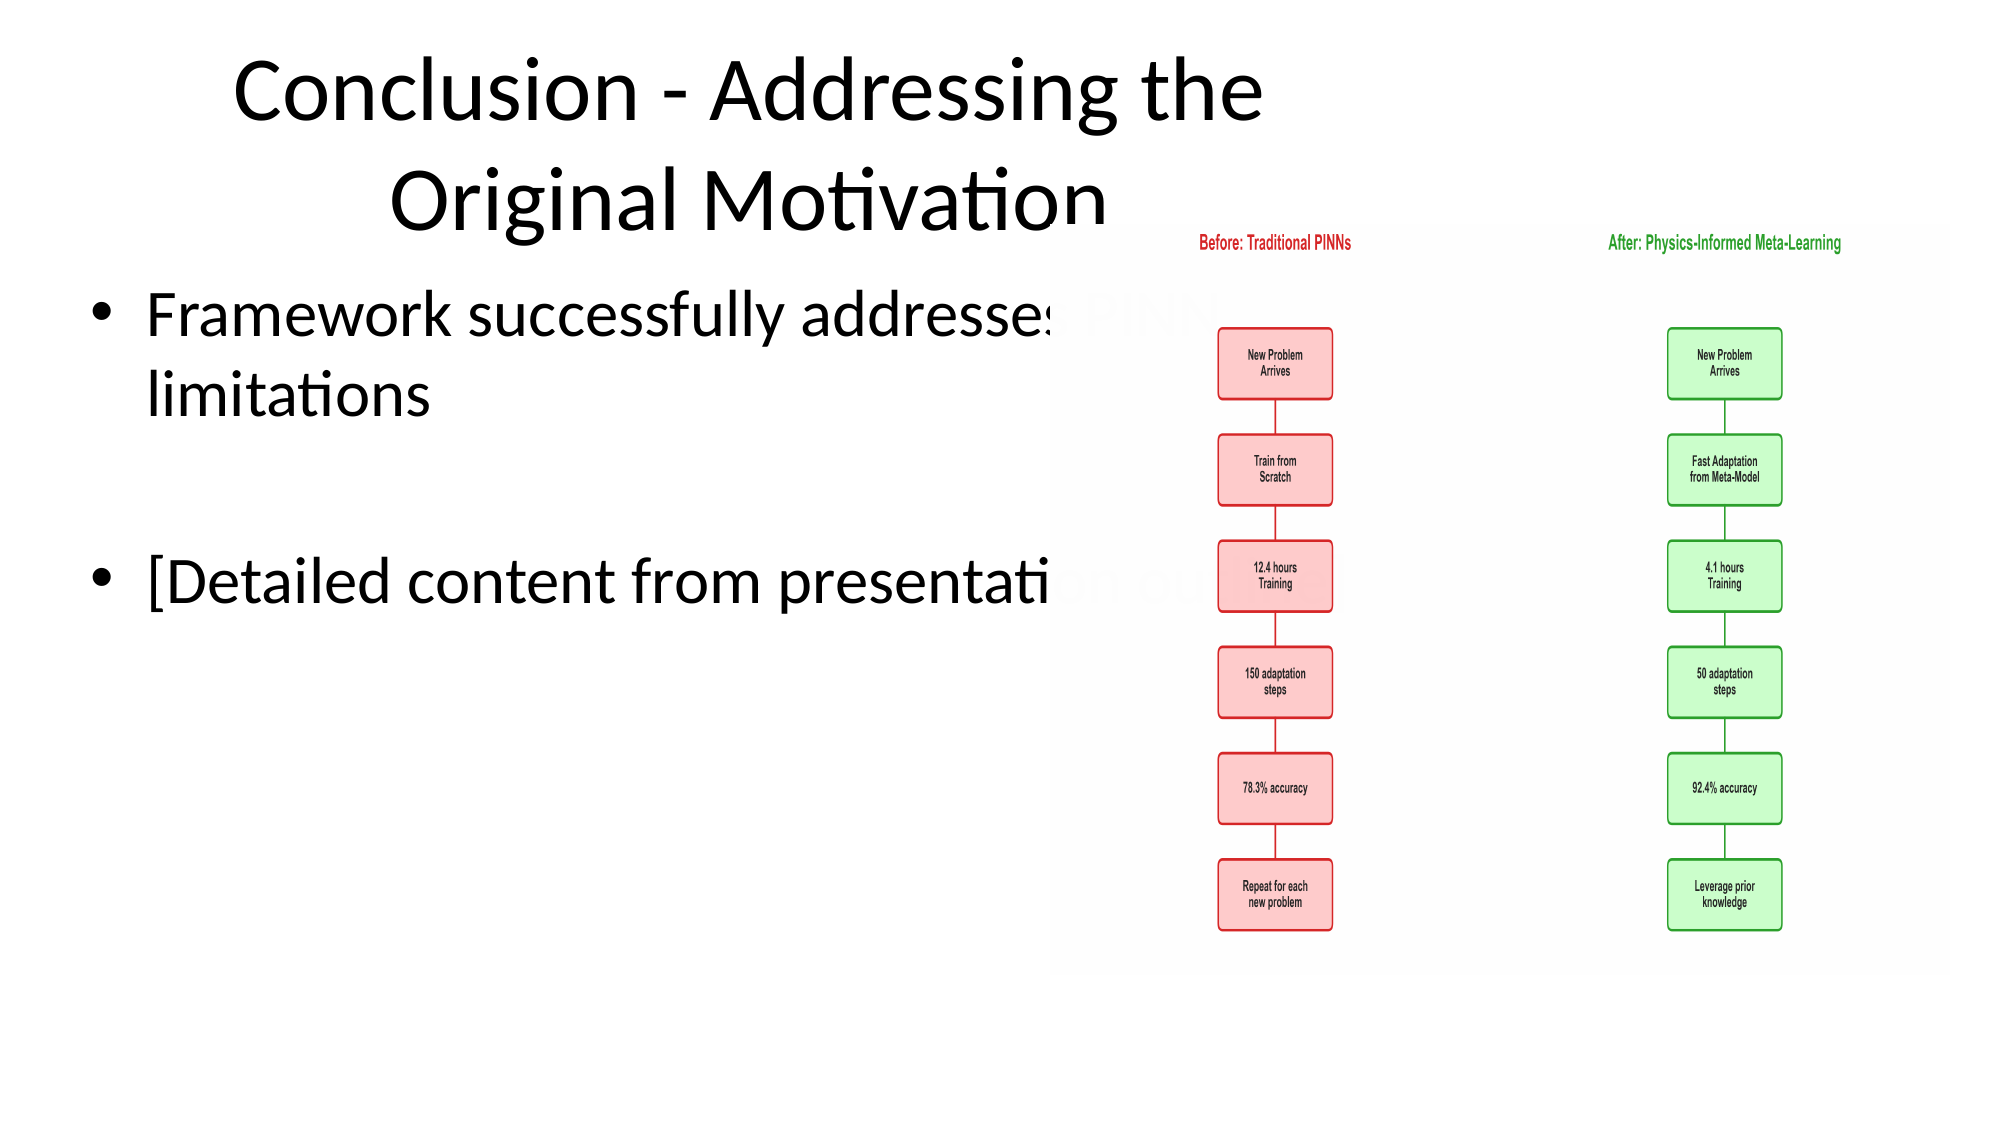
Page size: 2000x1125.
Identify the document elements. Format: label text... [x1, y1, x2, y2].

title Conclusion - Addressing the Original Motivation [75, 45, 1425, 233]
picture [1049, 224, 1951, 976]
list Framework successfully addresses PINN limitations [Detailed content from presentation outline] [75, 262, 1425, 1005]
